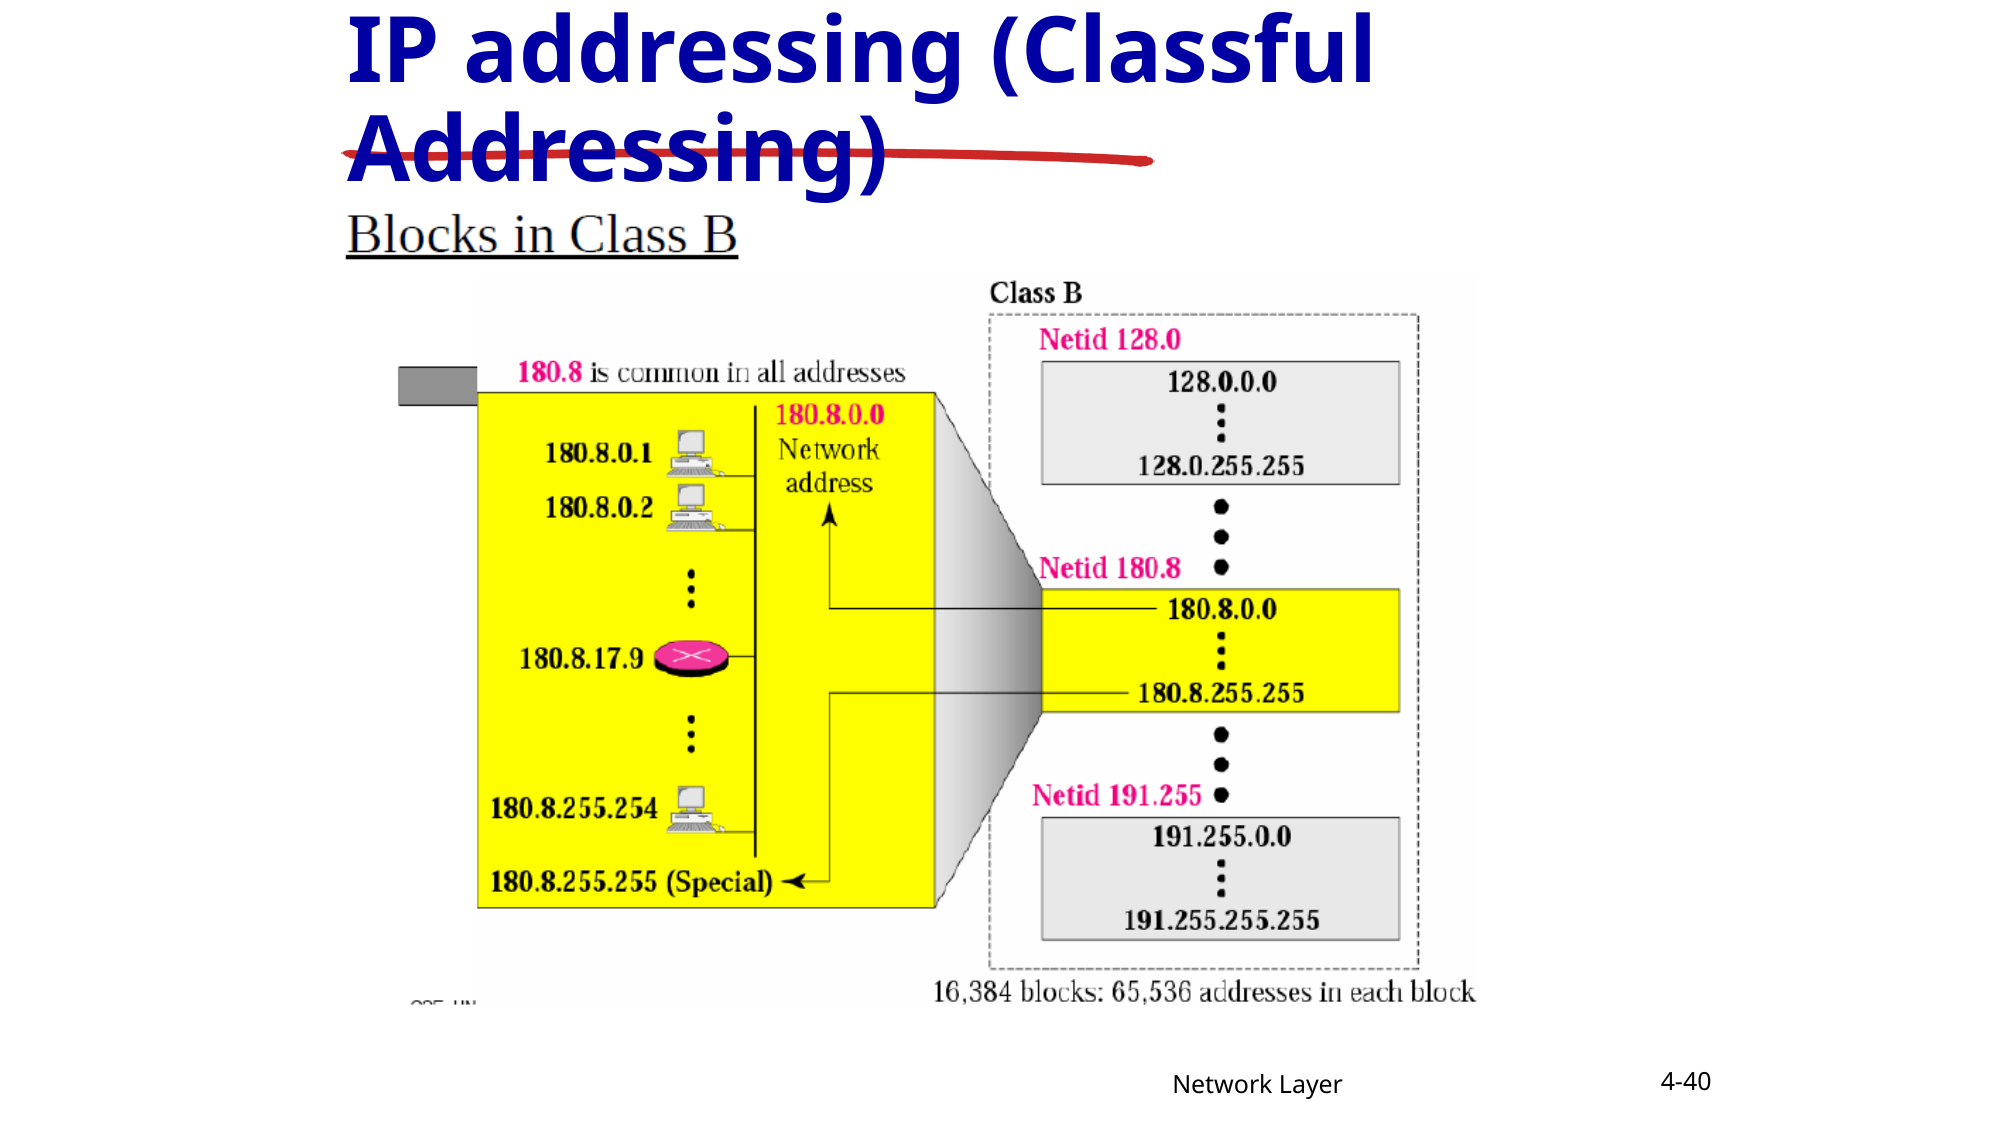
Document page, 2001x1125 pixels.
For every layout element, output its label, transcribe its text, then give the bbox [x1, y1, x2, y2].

list [342, 185, 1673, 1035]
slide_number 4-40 [1615, 1060, 1727, 1106]
title IP addressing (Classful Addressing) [332, 32, 1658, 172]
footer Network Layer [1157, 1060, 1633, 1108]
picture [339, 210, 1483, 1009]
picture [338, 143, 1164, 172]
